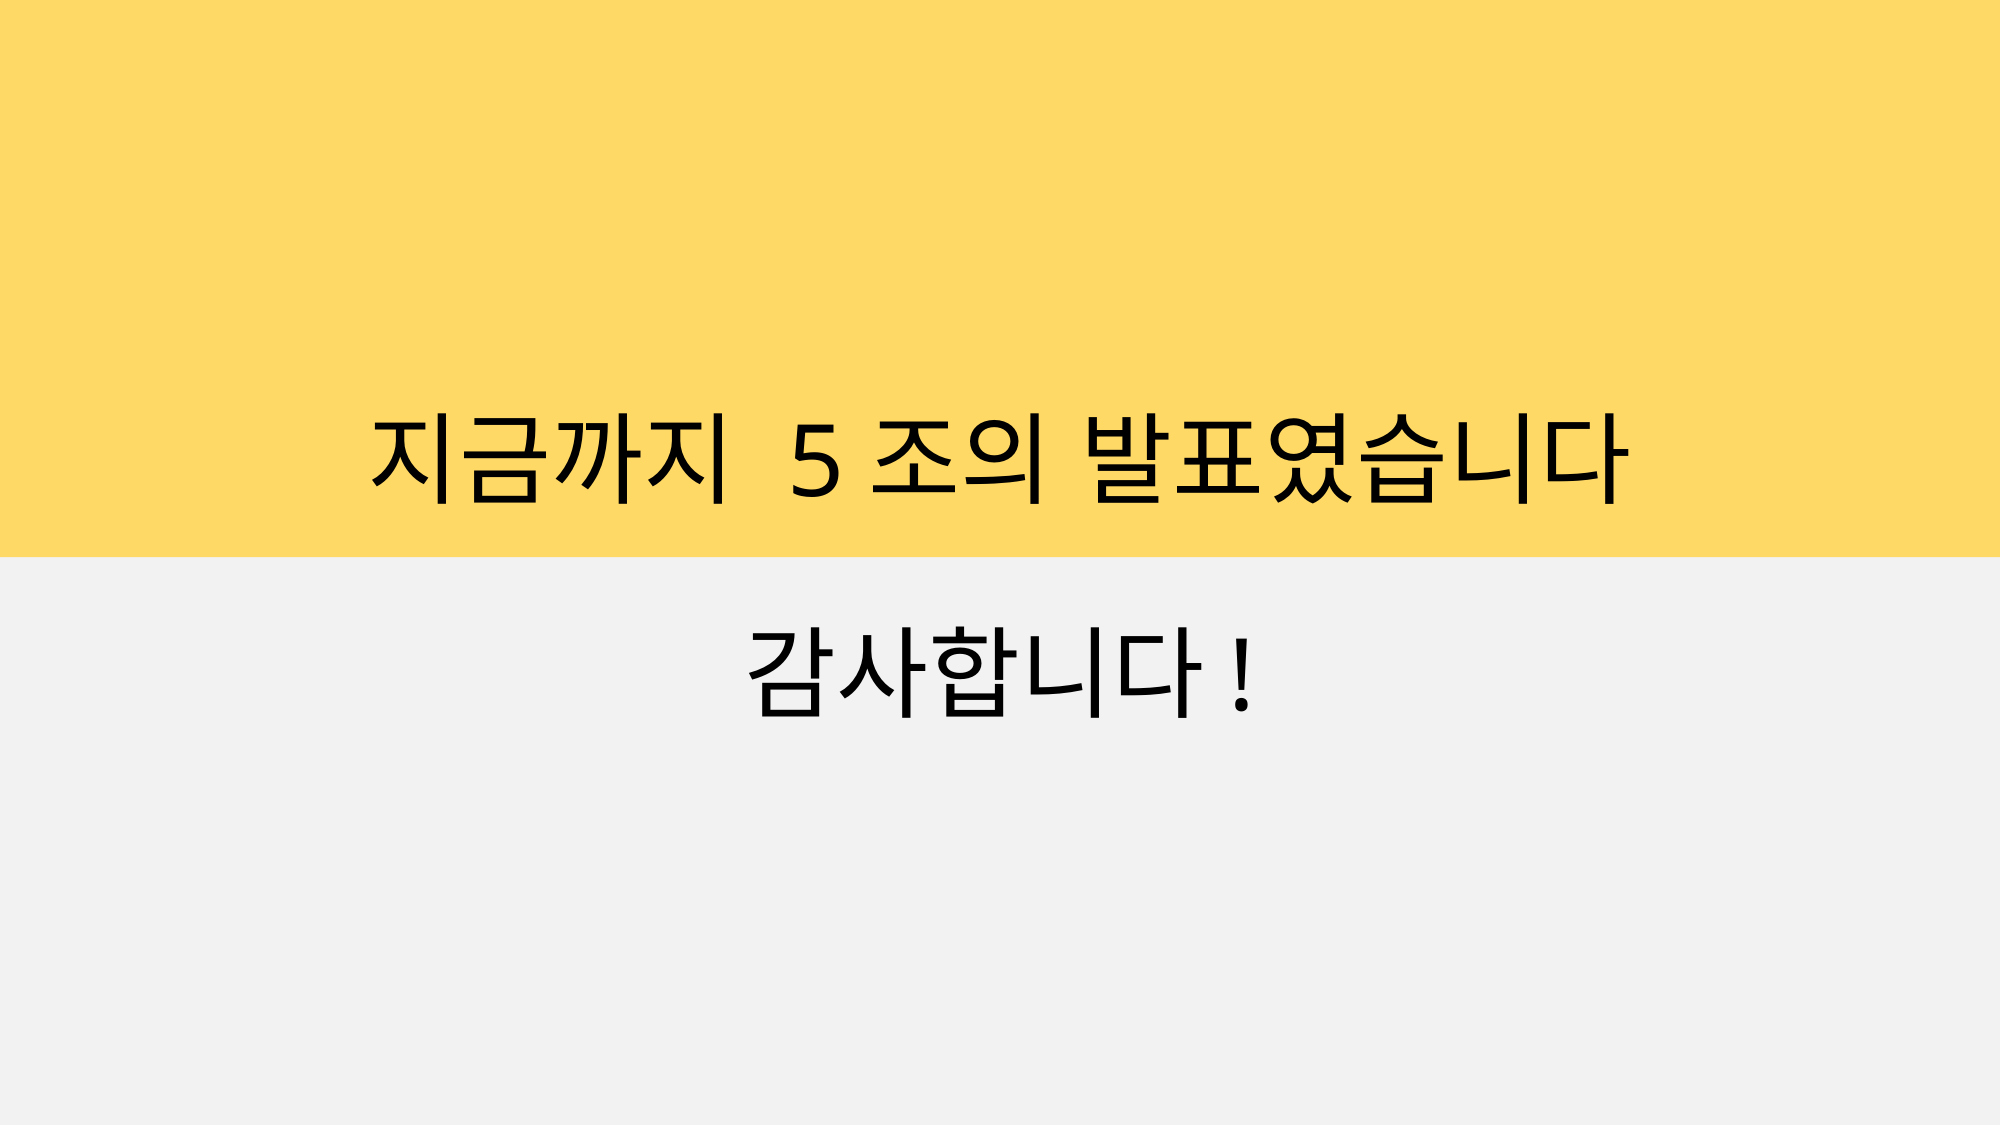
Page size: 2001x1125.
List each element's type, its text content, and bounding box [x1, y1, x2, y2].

text_box 지금까지 5조의 발표였습니다 [352, 388, 1648, 524]
text_box [0, 0, 2000, 558]
text_box 감사합니다! [729, 603, 1271, 738]
